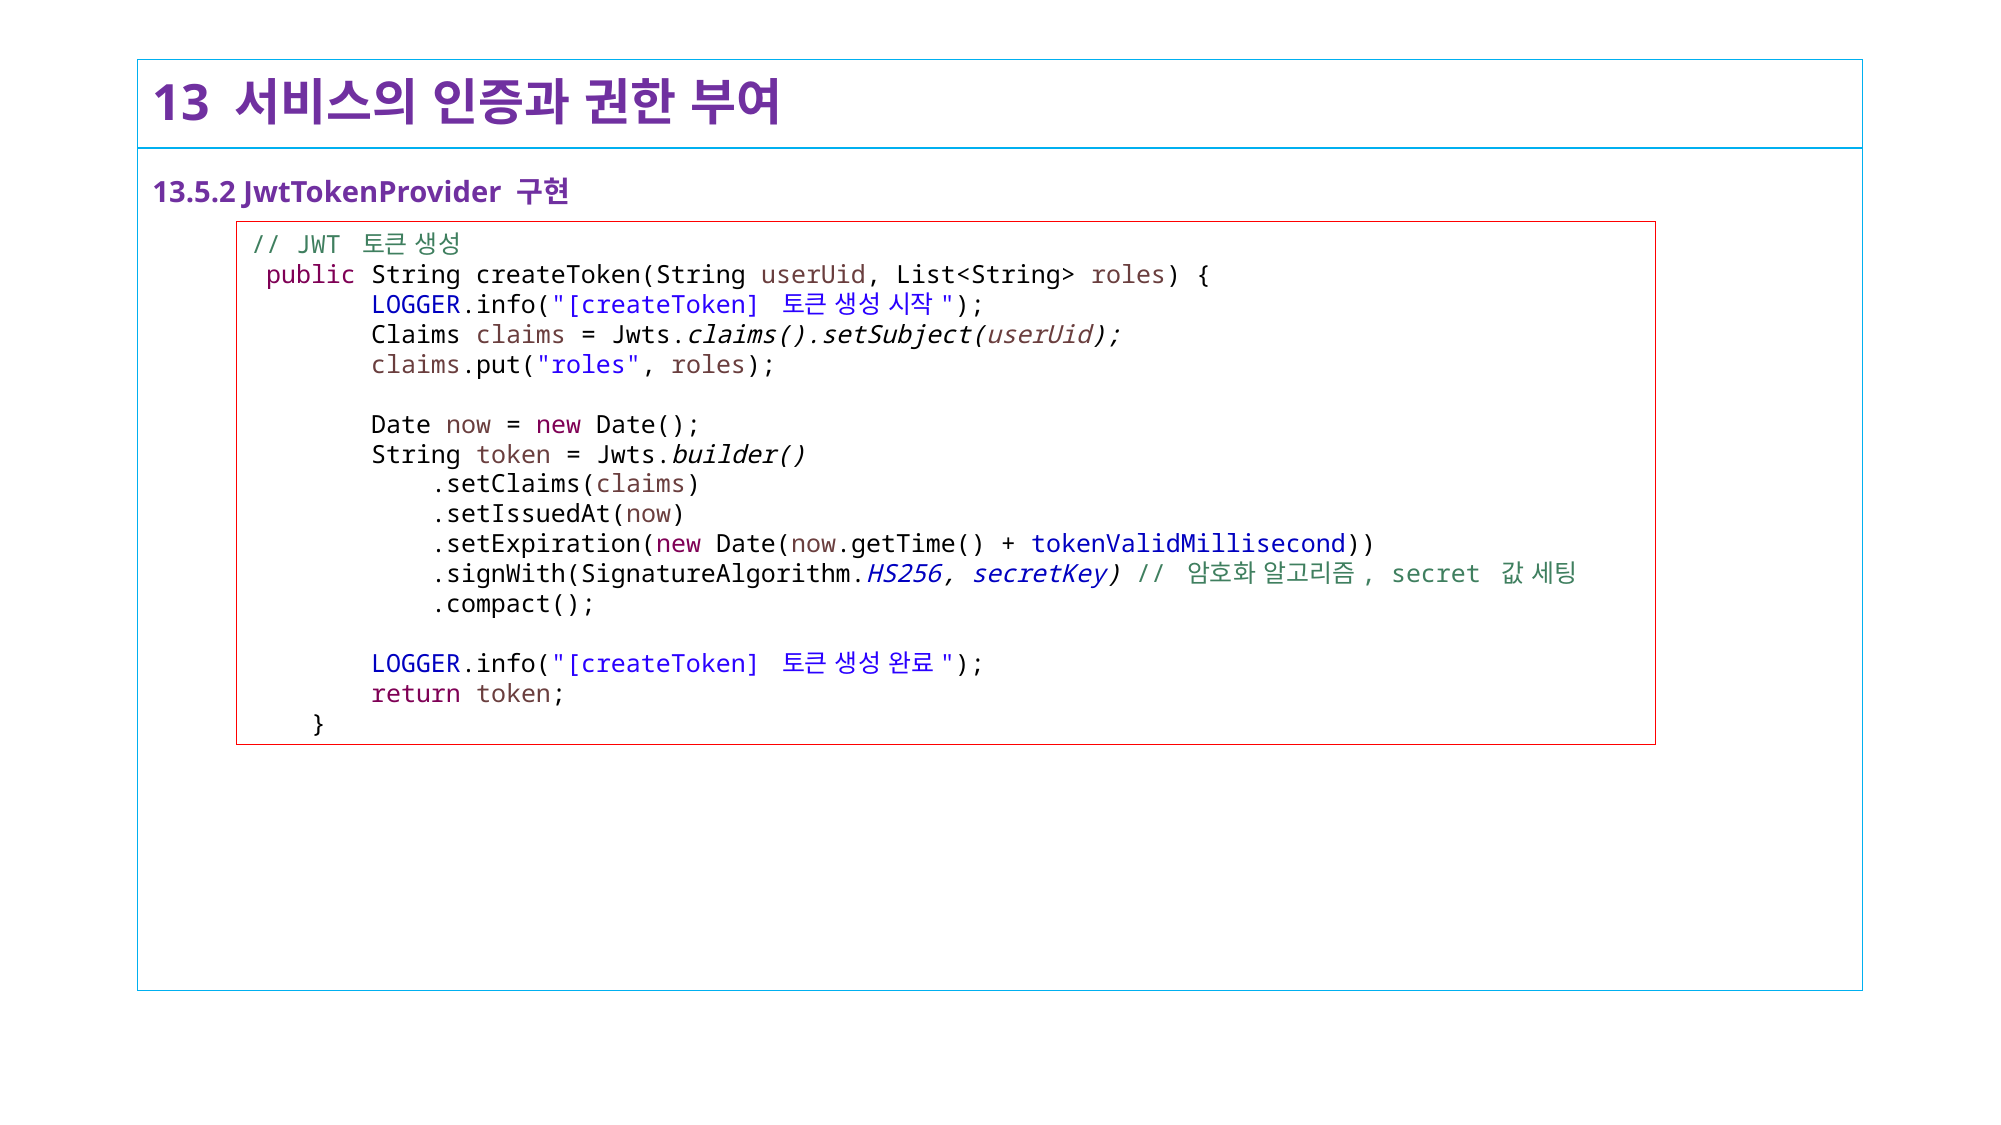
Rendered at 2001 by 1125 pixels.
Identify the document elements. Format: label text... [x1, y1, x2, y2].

text_box // JWT 토큰 생성 public String createToken(String userUid, List<String> roles) { LOGGER.info("[createToken] 토큰 생성 시작"); Claims claims = Jwts.claims().setSubject(userUid); claims.put("roles", roles); Date now = new Date(); String token = Jwts.builder() .setClaims(claims) .setIssuedAt(now) .setExpiration(new Date(now.getTime() + tokenValidMillisecond)) .signWith(SignatureAlgorithm.HS256, secretKey) // 암호화 알고리즘, secret 값 세팅 .compact(); LOGGER.info("[createToken] 토큰 생성 완료"); return token; } [236, 221, 1656, 745]
list 13.5.2 JwtTokenProvider 구현 [137, 148, 1863, 991]
title 13 서비스의 인증과 권한 부여 [137, 59, 1863, 148]
